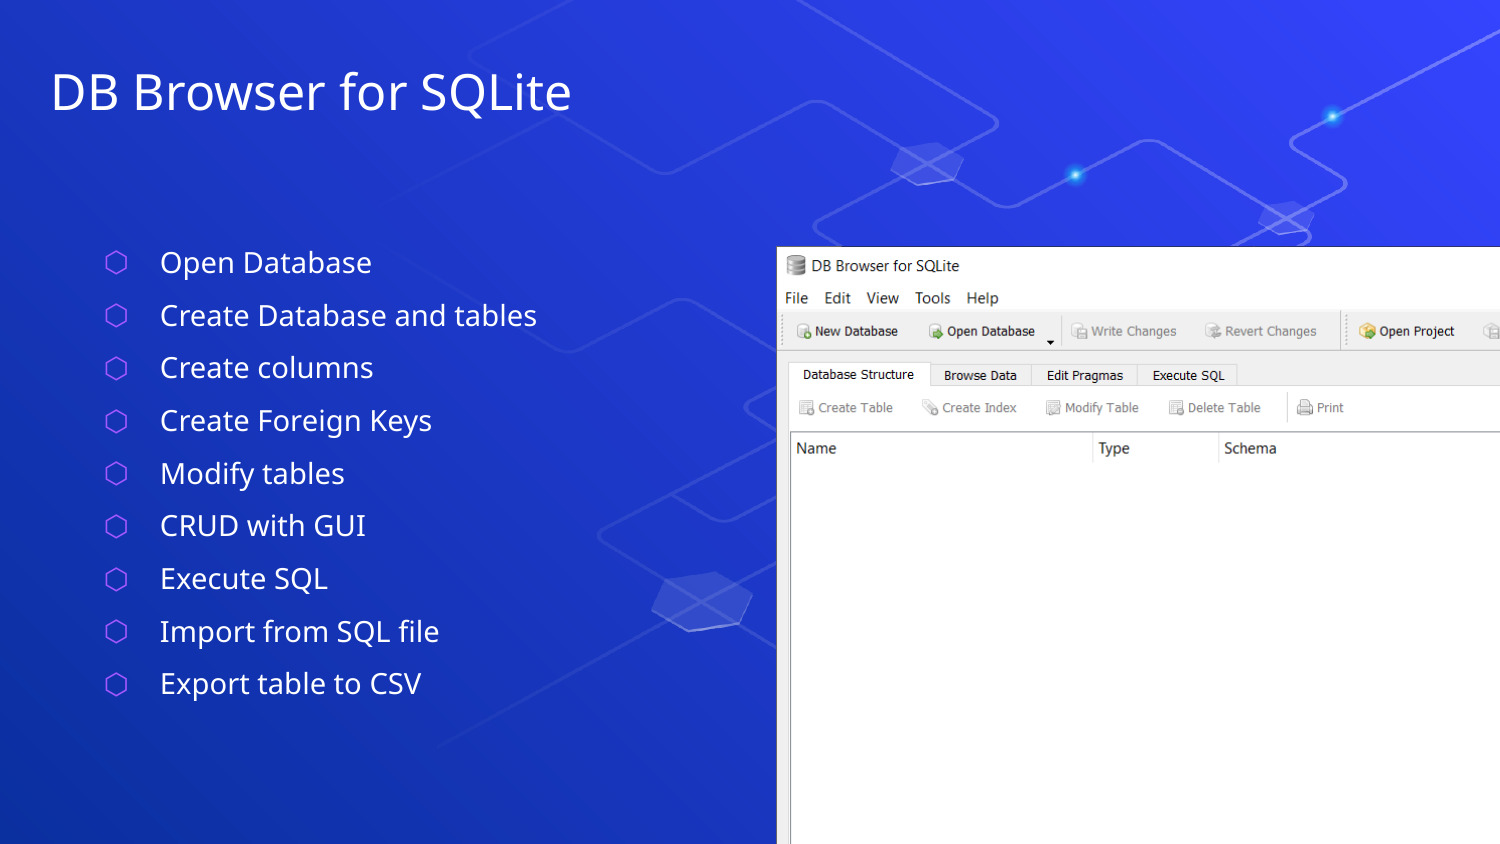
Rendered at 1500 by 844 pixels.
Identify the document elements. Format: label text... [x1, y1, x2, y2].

title DB Browser for SQLite [50, 51, 903, 121]
picture [0, 0, 1500, 844]
text_box Open Database Create Database and tables Create columns Create Foreign Keys Modify tables CRUD with GUI Execute SQL Import from SQL file Export table to CSV [88, 231, 839, 708]
